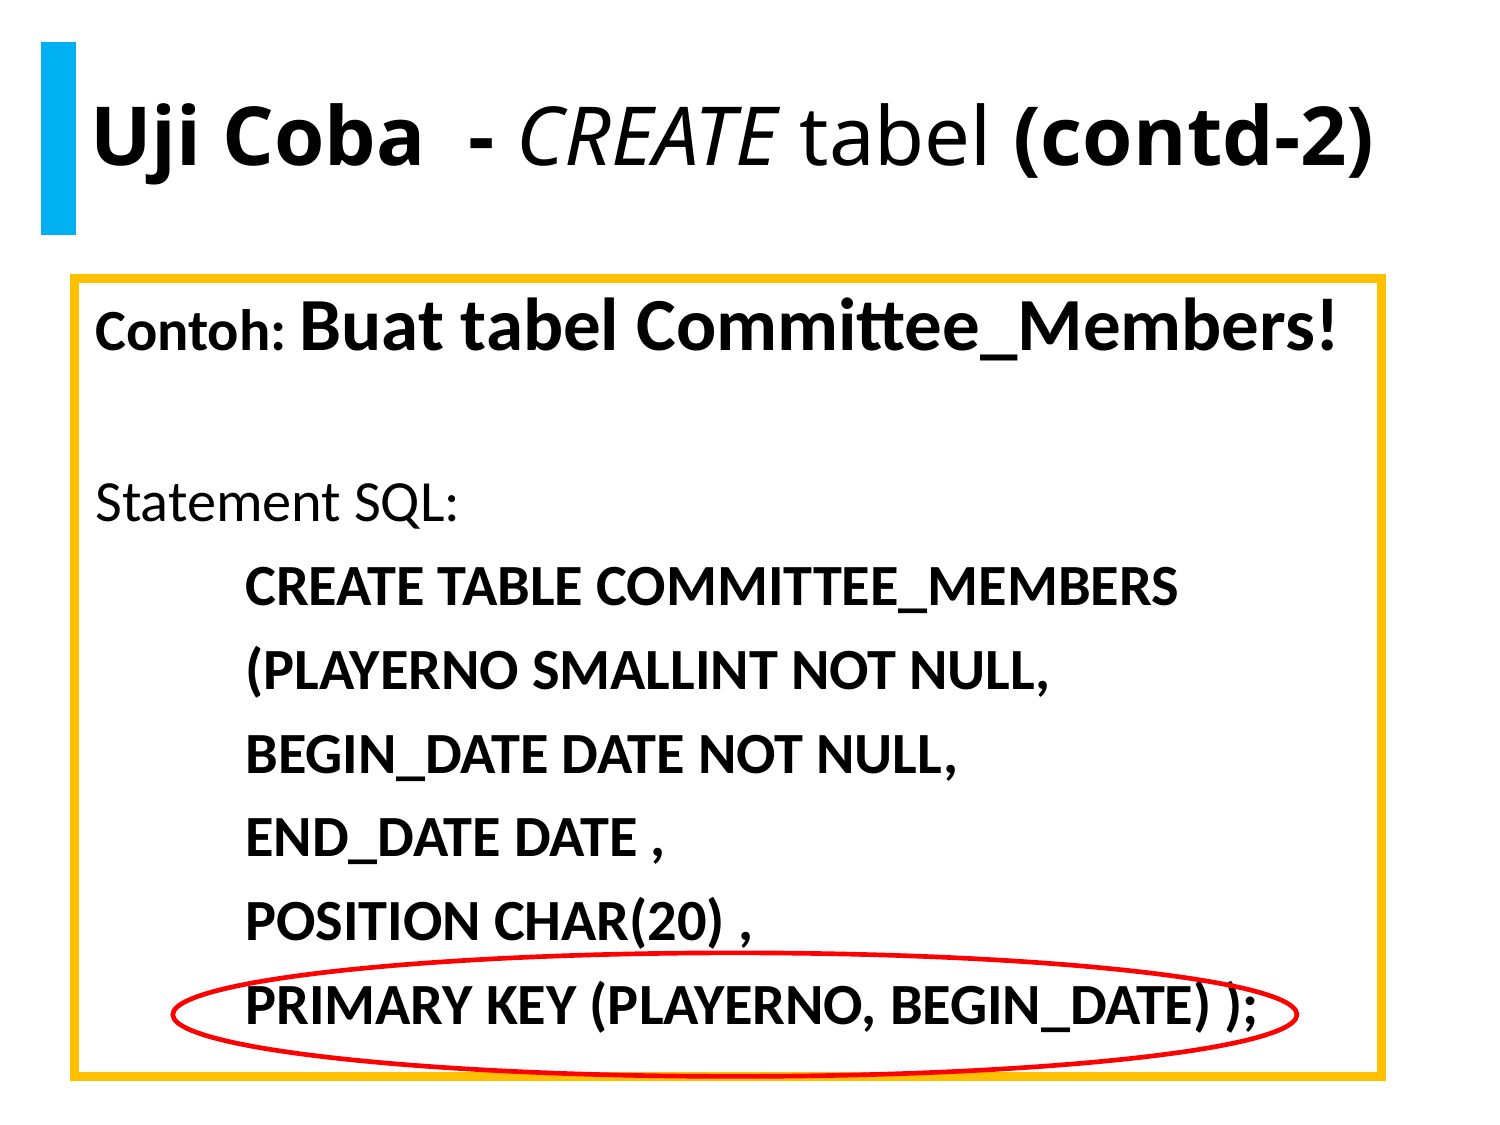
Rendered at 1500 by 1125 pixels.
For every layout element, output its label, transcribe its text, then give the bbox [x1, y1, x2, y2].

title Uji Coba - CREATE tabel (contd-2) [75, 45, 1425, 233]
text_box [171, 951, 1299, 1078]
list Contoh: Buat tabel Committee_Members! Statement SQL: CREATE TABLE COMMITTEE_MEMBERS (PLAYERNO SMALLINT NOT NULL, BEGIN_DATE DATE NOT NULL, END_DATE DATE , POSITION CHAR(20) , PRIMARY KEY (PLAYERNO, BEGIN_DATE) ); [74, 277, 1382, 1077]
